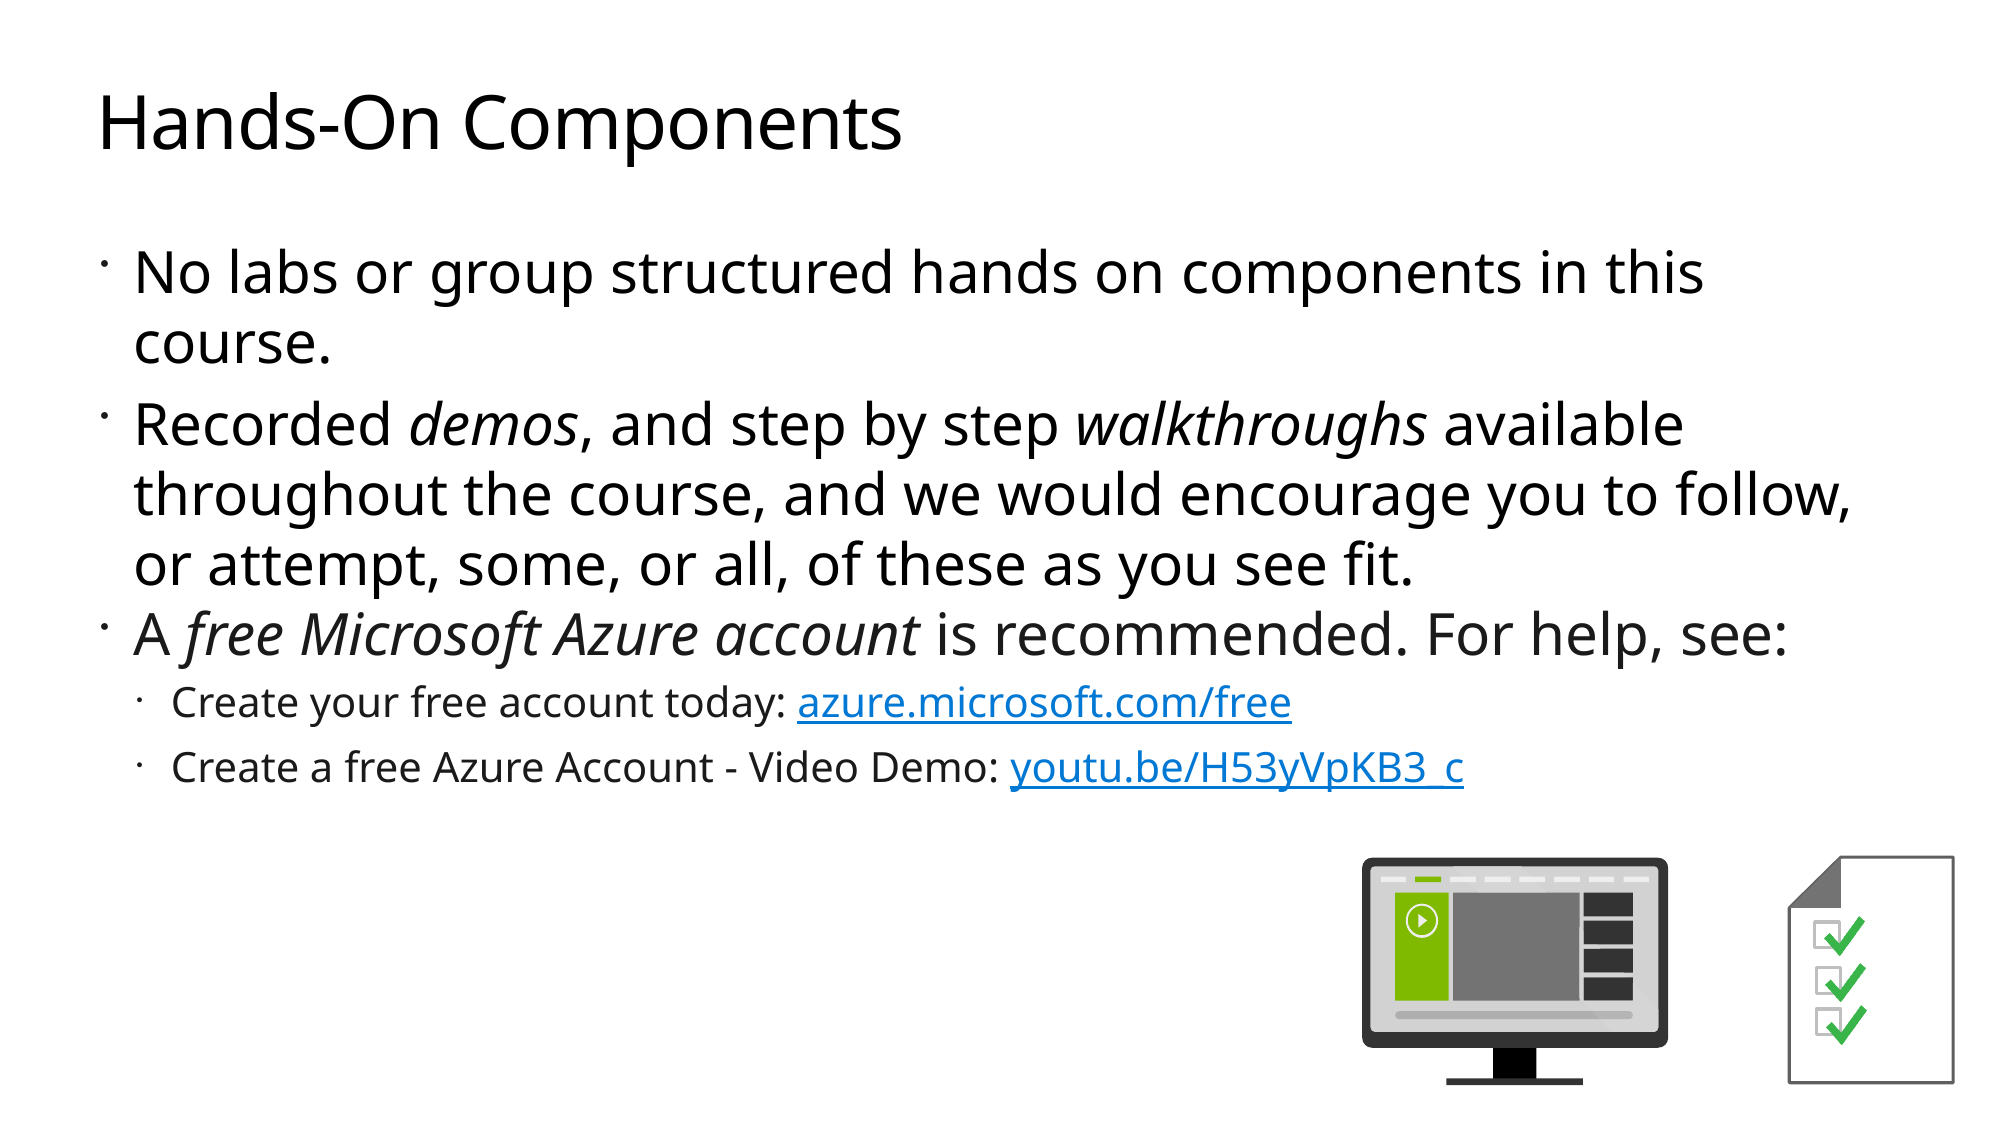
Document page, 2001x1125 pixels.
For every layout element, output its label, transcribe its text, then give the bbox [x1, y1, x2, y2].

text_box A free Microsoft Azure account is recommended. For help, see: Create your free account today: azure.microsoft.com/free Create a free Azure Account - Video Demo: youtu.be/H53yVpKB3_c [95, 597, 1904, 962]
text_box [1361, 829, 1954, 1086]
list No labs or group structured hands on components in this course. Recorded demos, and step by step walkthroughs available throughout the course, and we would encourage you to follow, or attempt, some, or all, of these as you see fit. [95, 235, 1904, 597]
title Hands-On Components [96, 75, 1904, 166]
